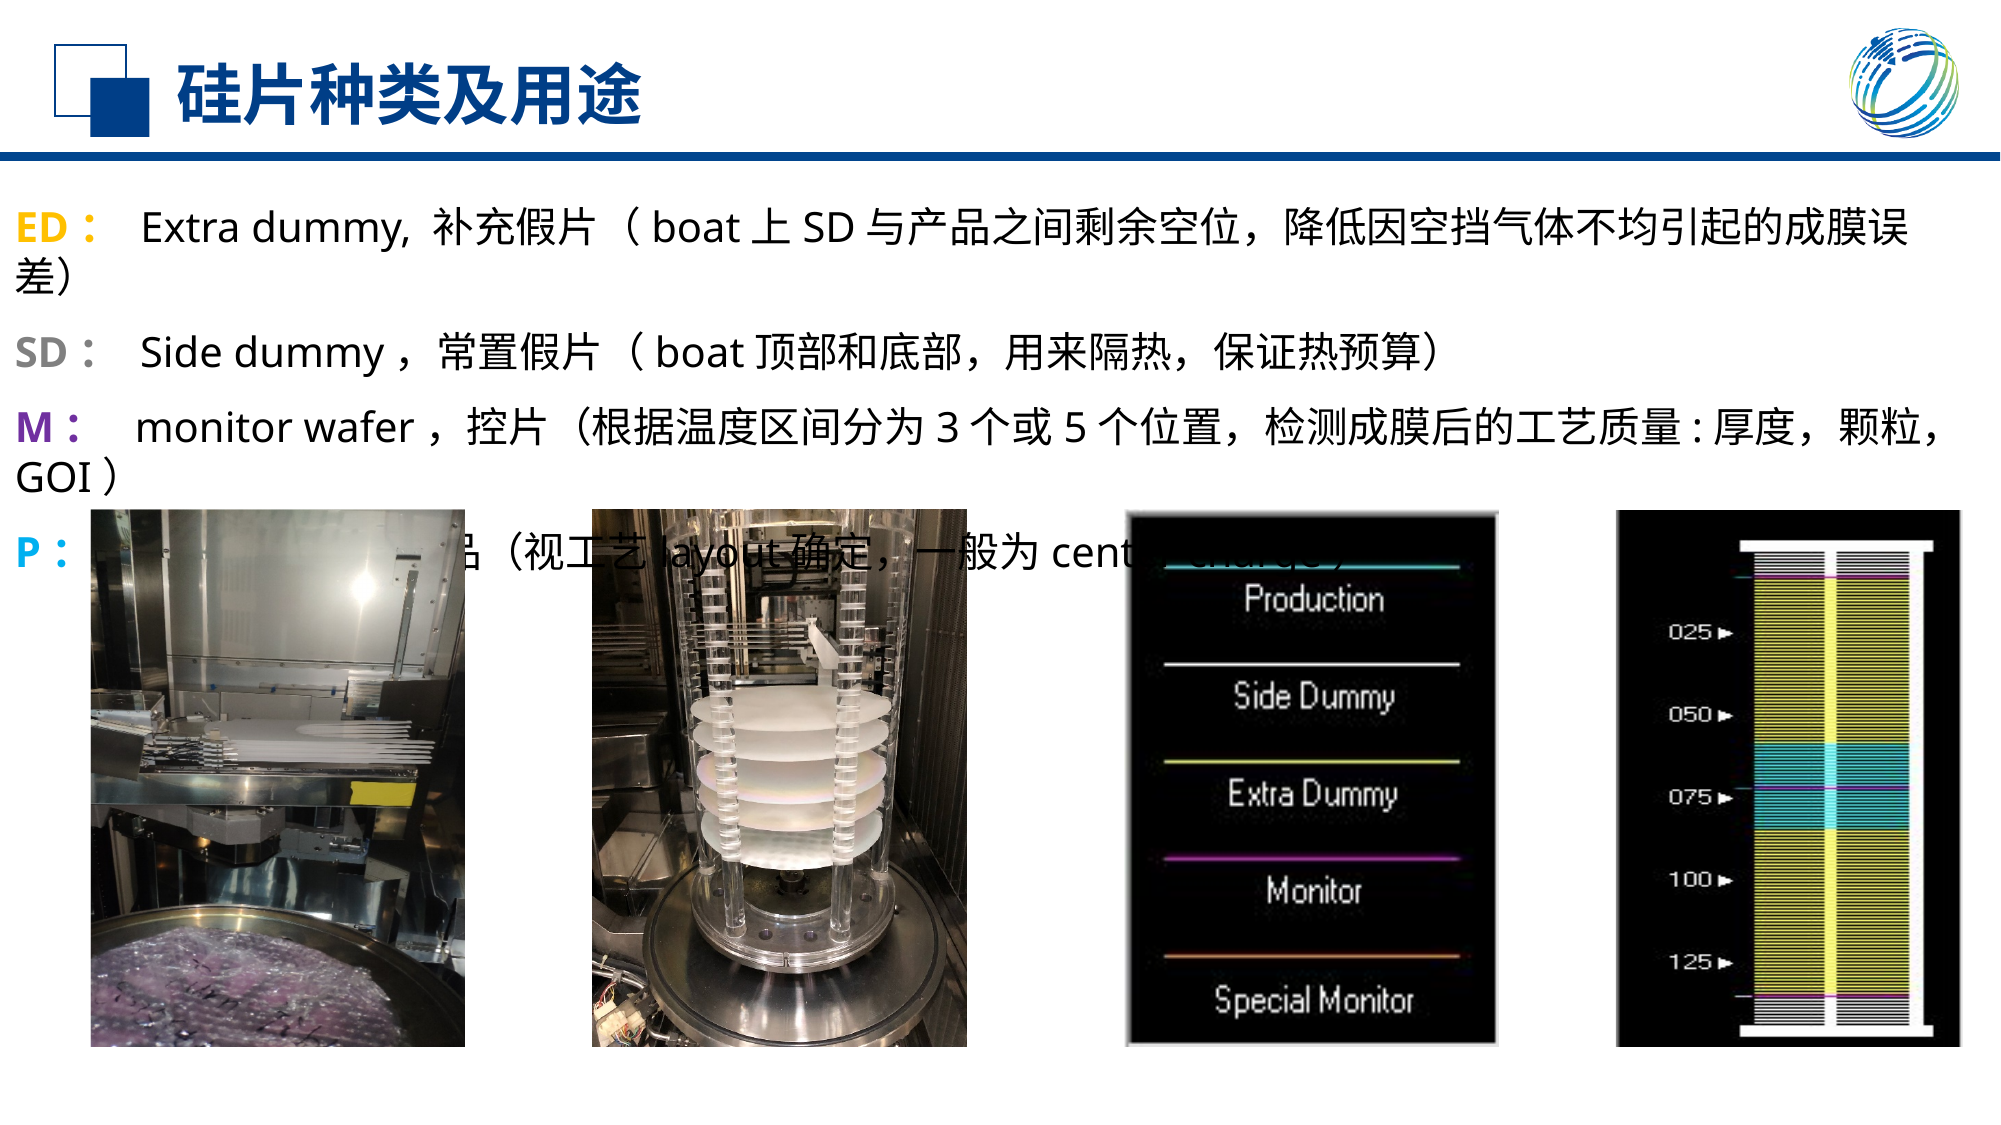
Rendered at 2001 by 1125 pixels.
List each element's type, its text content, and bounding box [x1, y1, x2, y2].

text_box ED： Extra dummy, 补充假片（boat上SD与产品之间剩余空位，降低因空挡气体不均引起的成膜误差） SD： Side dummy，常置假片（boat顶部和底部，用来隔热，保证热预算） M： monitor wafer，控片（根据温度区间分为3个或5个位置，检测成膜后的工艺质量:厚度，颗粒，GOI） P： production，产品（视工艺layout确定，一般为center charge） [0, 193, 1986, 584]
picture [1615, 509, 1963, 1047]
picture [8, 510, 546, 1047]
picture [1845, 24, 1963, 142]
picture [1124, 509, 1499, 1047]
text_box 硅片种类及用途 [161, 45, 662, 140]
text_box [54, 45, 150, 137]
picture [592, 509, 967, 1047]
